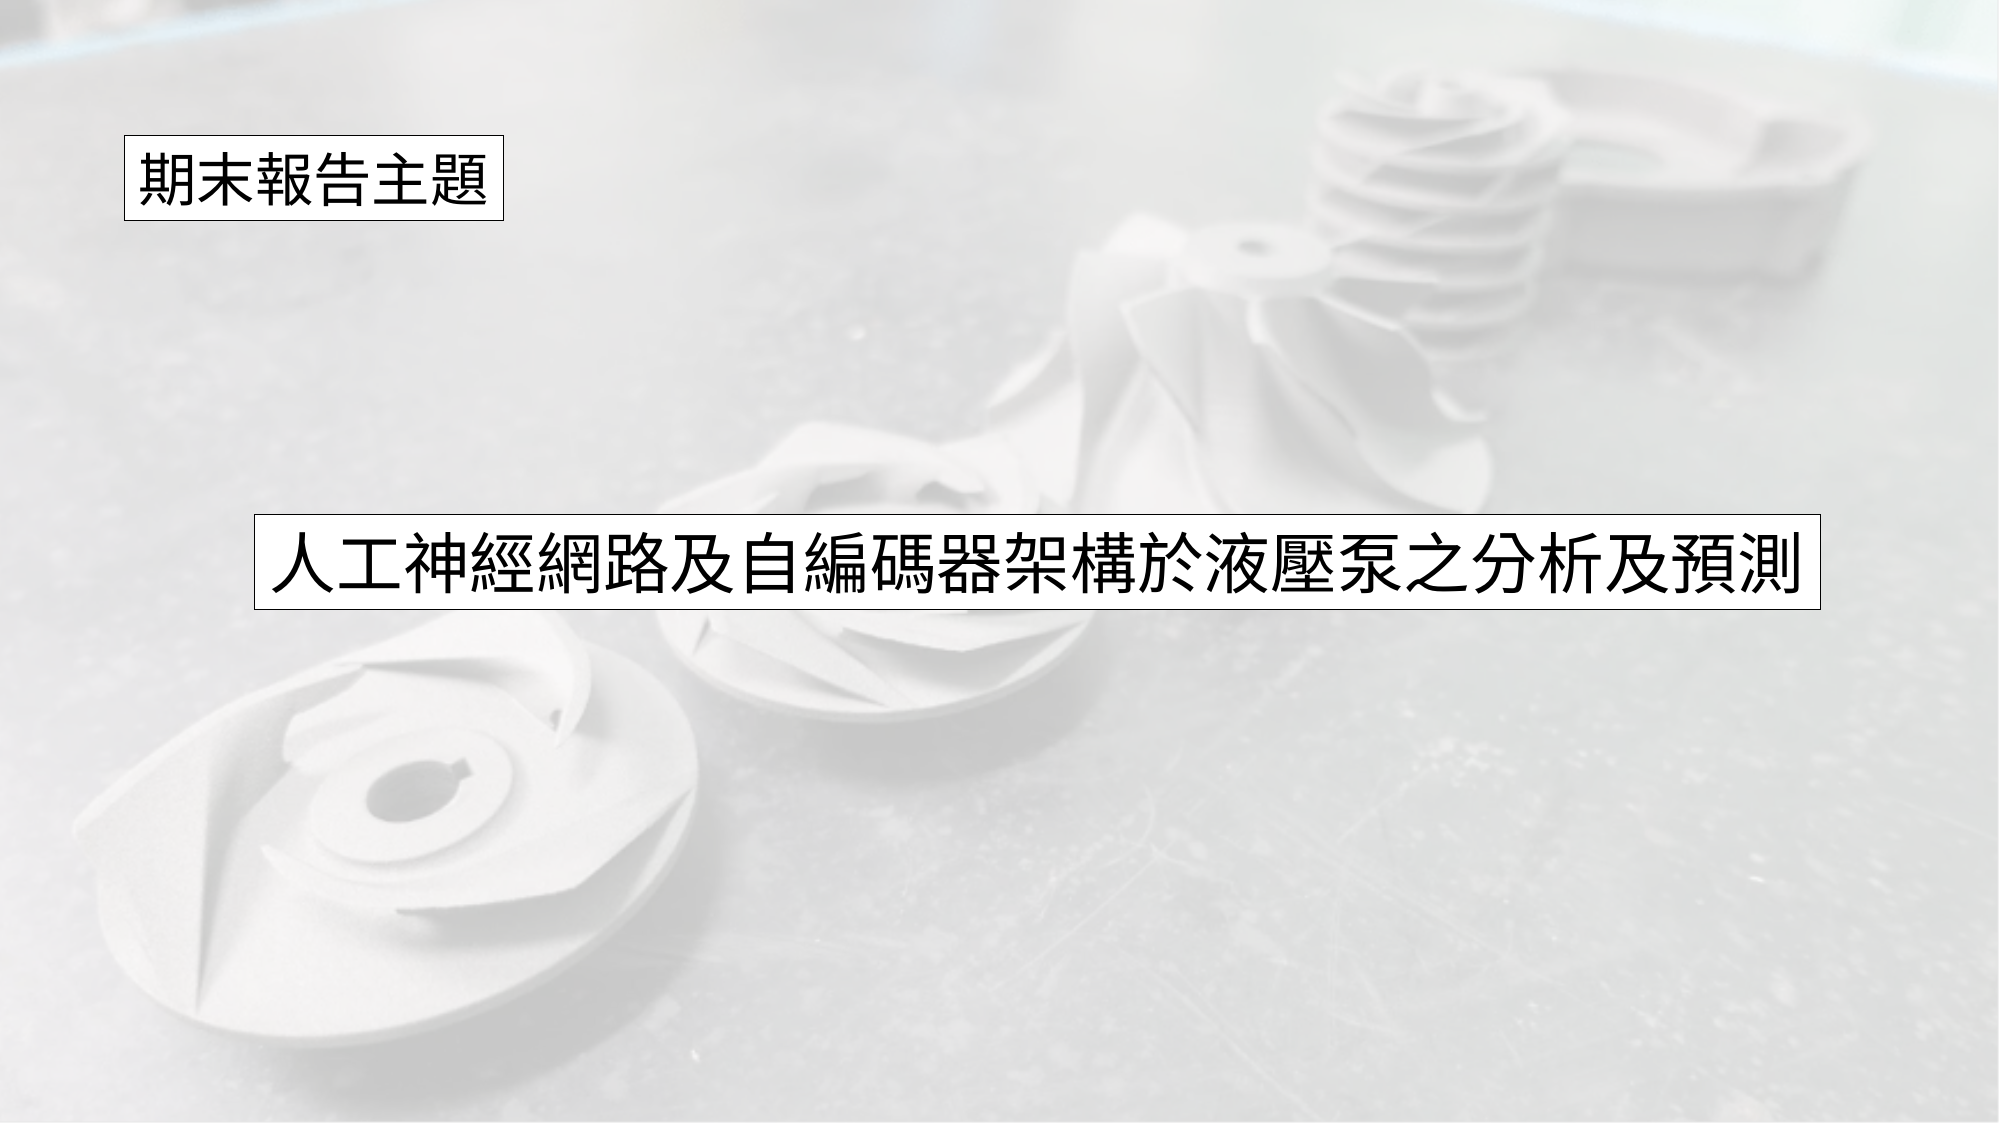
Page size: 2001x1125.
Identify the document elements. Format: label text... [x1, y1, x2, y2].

text_box 人工神經網路及自編碼器架構於液壓泵之分析及預測 [254, 514, 1821, 610]
text_box 期末報告主題 [124, 135, 504, 221]
